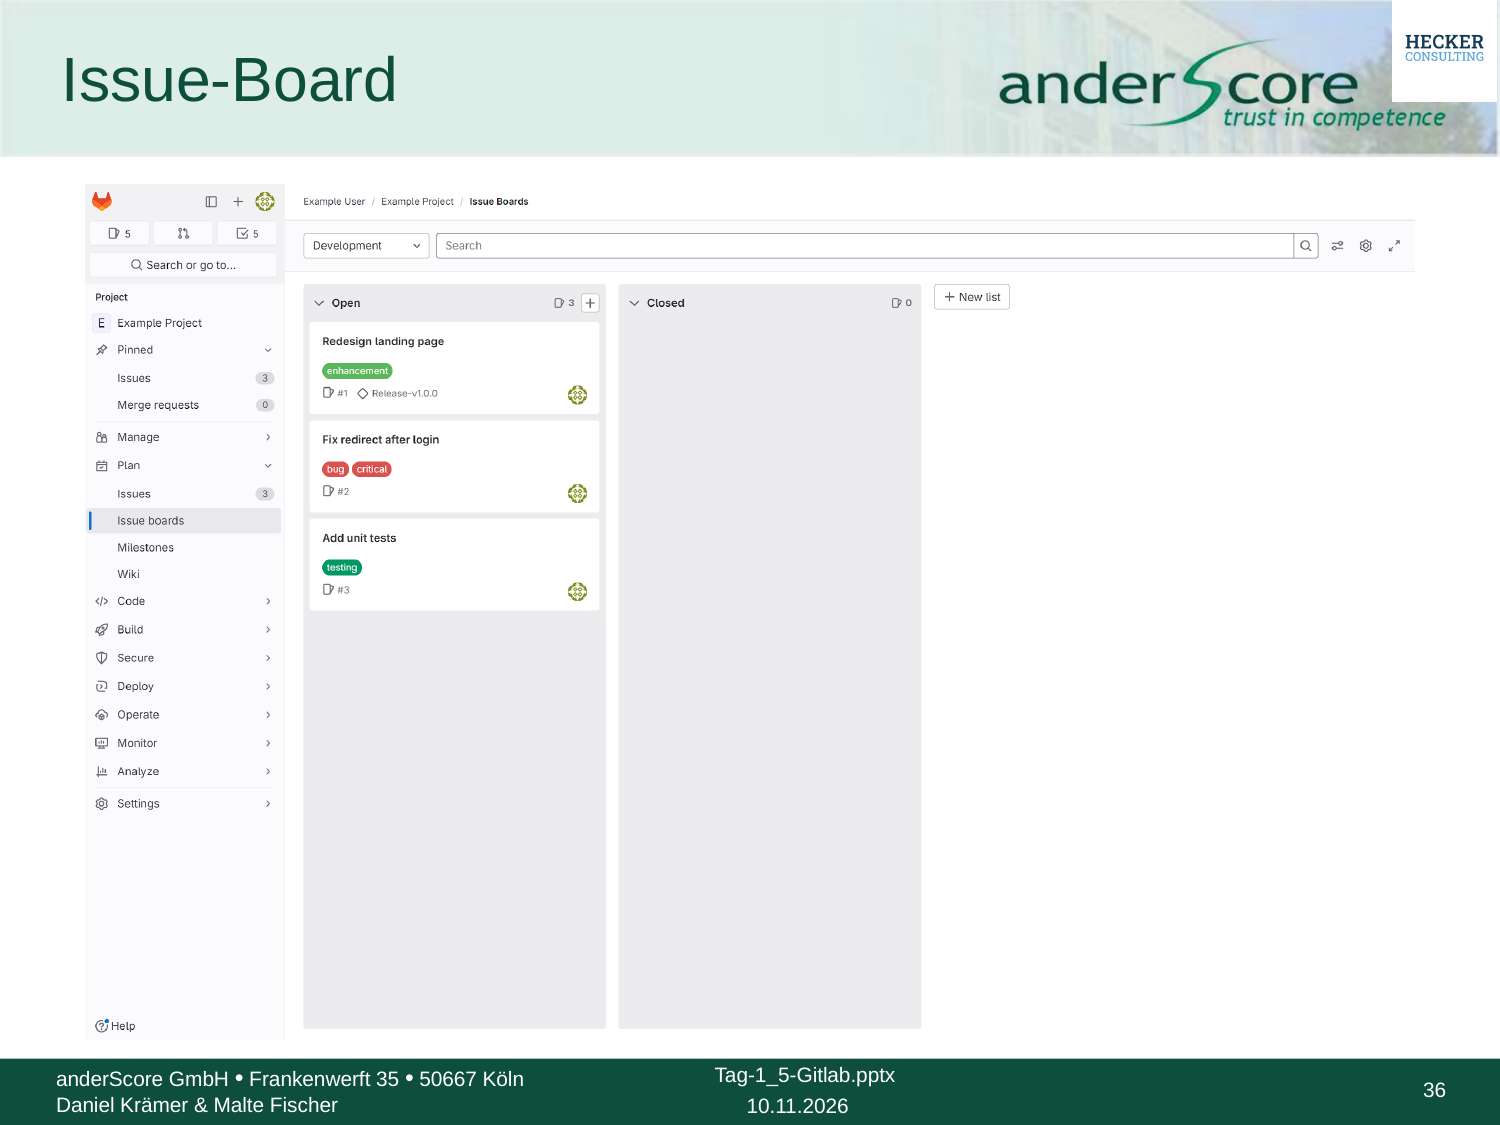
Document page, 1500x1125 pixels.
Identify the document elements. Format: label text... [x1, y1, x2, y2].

title Issue-Board [46, 23, 975, 140]
picture [85, 184, 1415, 1040]
picture [0, 0, 1500, 157]
